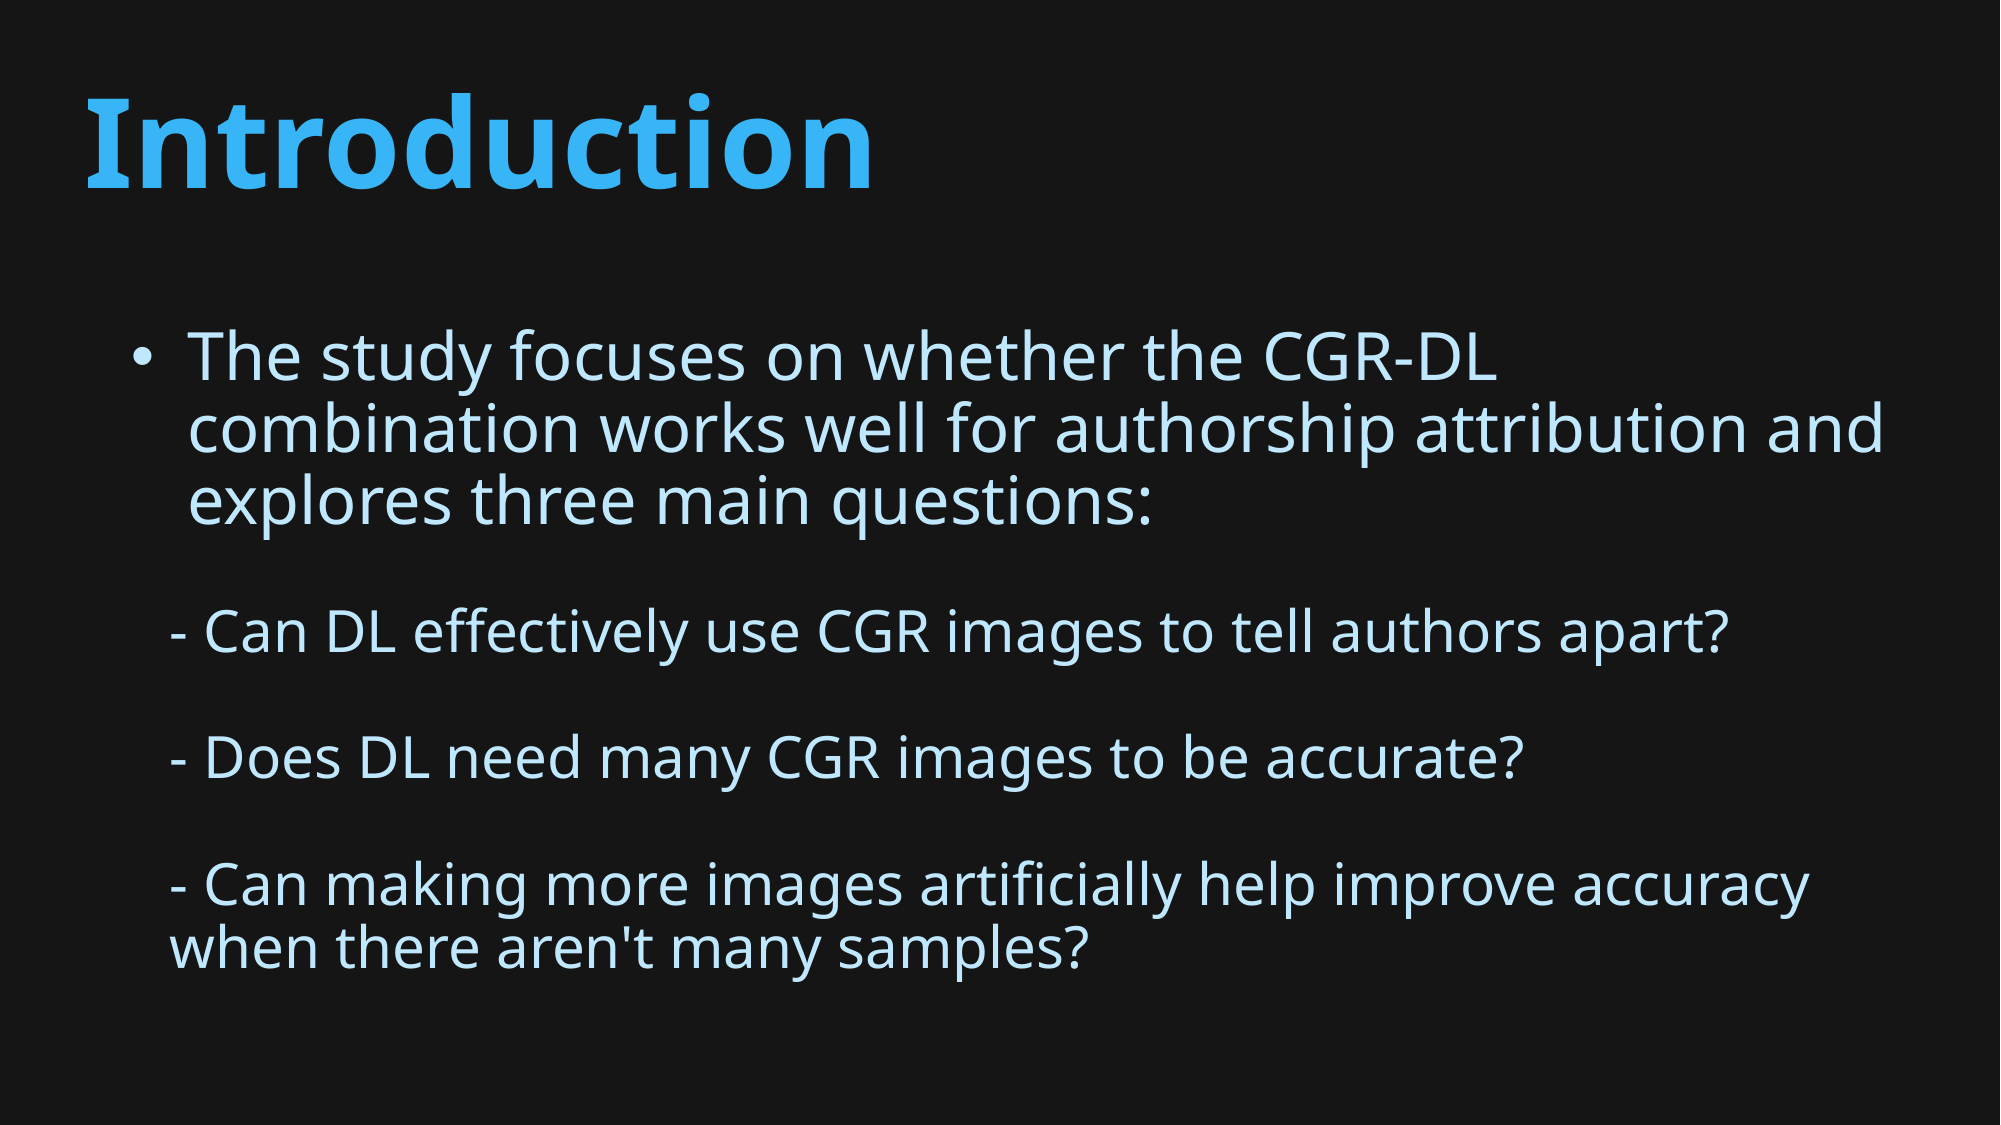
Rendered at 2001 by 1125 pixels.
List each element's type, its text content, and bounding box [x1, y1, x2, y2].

text_box - Can DL effectively use CGR images to tell authors apart? [154, 595, 1846, 691]
subtitle The study focuses on whether the CGR-DL combination works well for authorship attribution and explores three main questions: [115, 315, 1910, 536]
text_box - Can making more images artificially help improve accuracy when there aren't many samples? [154, 847, 1949, 976]
text_box - Does DL need many CGR images to be accurate? [154, 721, 1799, 817]
title Introduction [0, 0, 965, 296]
